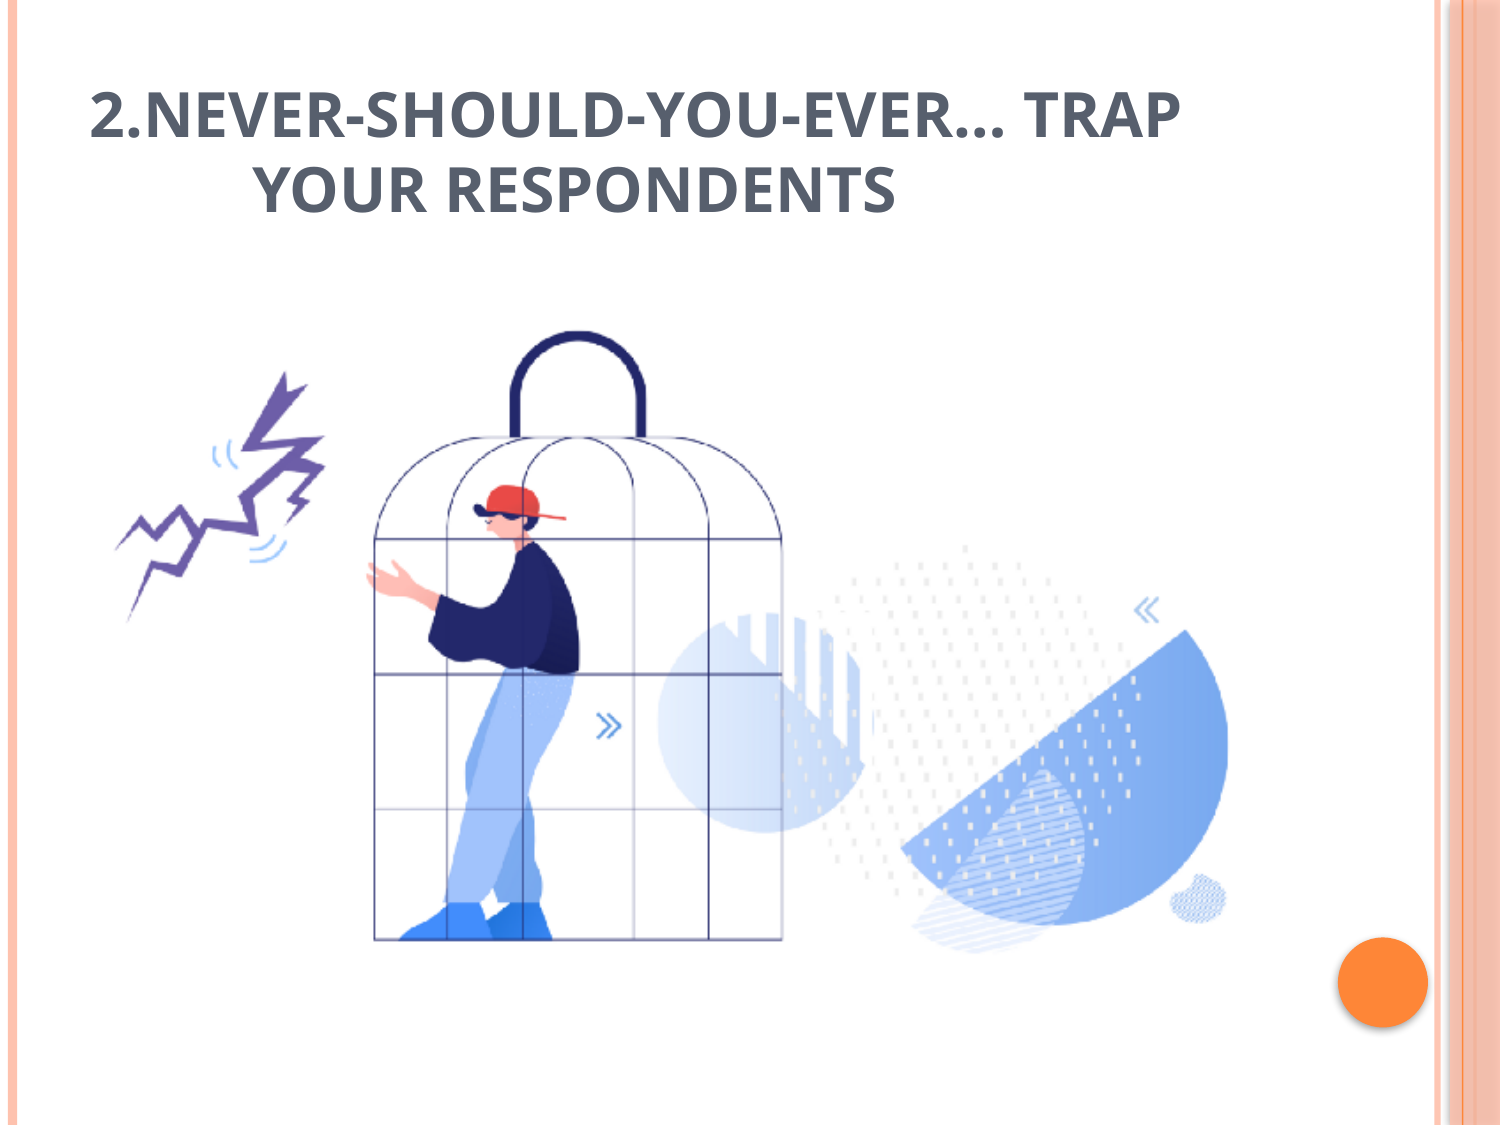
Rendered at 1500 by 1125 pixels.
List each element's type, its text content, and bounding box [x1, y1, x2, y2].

title 2.Never-Should-You-Ever… Trap your respondents [75, 45, 1300, 233]
picture [75, 305, 1313, 1001]
